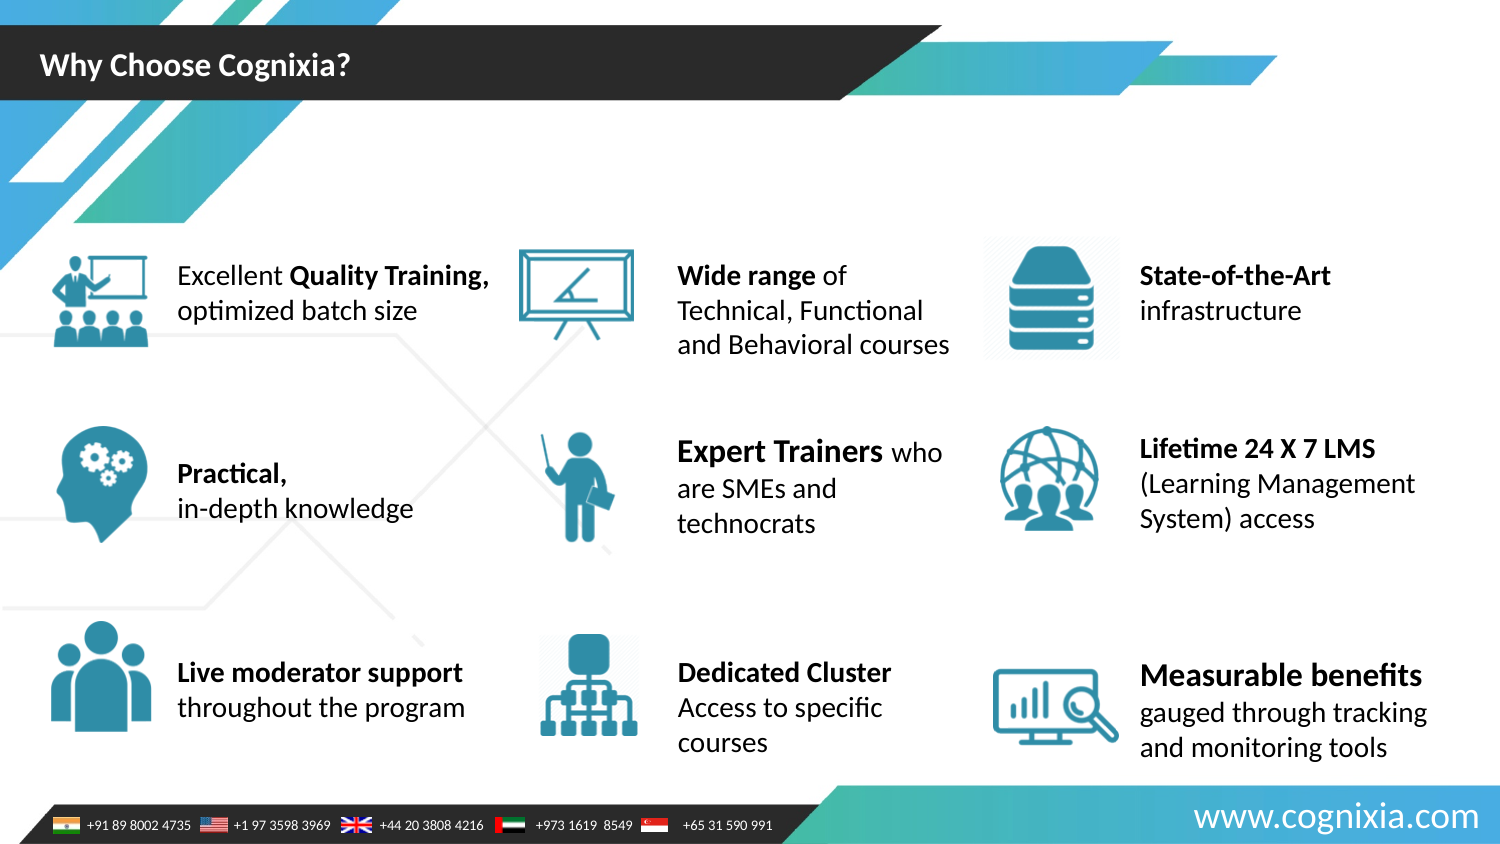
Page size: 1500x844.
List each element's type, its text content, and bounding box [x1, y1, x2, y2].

picture [0, 0, 1500, 844]
text_box Excellent Quality Training, optimized batch size [162, 248, 513, 334]
text_box Lifetime 24 X 7 LMS (Learning Management System) access [1124, 421, 1485, 542]
text_box Expert Trainers who are SMEs and technocrats [662, 421, 963, 547]
text_box Practical, in-depth knowledge [165, 446, 450, 532]
text_box Why Choose Cognixia? [24, 35, 1163, 91]
text_box State-of-the-Art infrastructure [1126, 248, 1463, 334]
text_box Measurable benefits gauged through tracking and monitoring tools [1124, 645, 1488, 771]
text_box Live moderator support throughout the program [162, 645, 532, 731]
text_box Dedicated Cluster Access to specific courses [663, 645, 907, 766]
text_box Wide range of Technical, Functional and Behavioral courses [662, 248, 978, 369]
